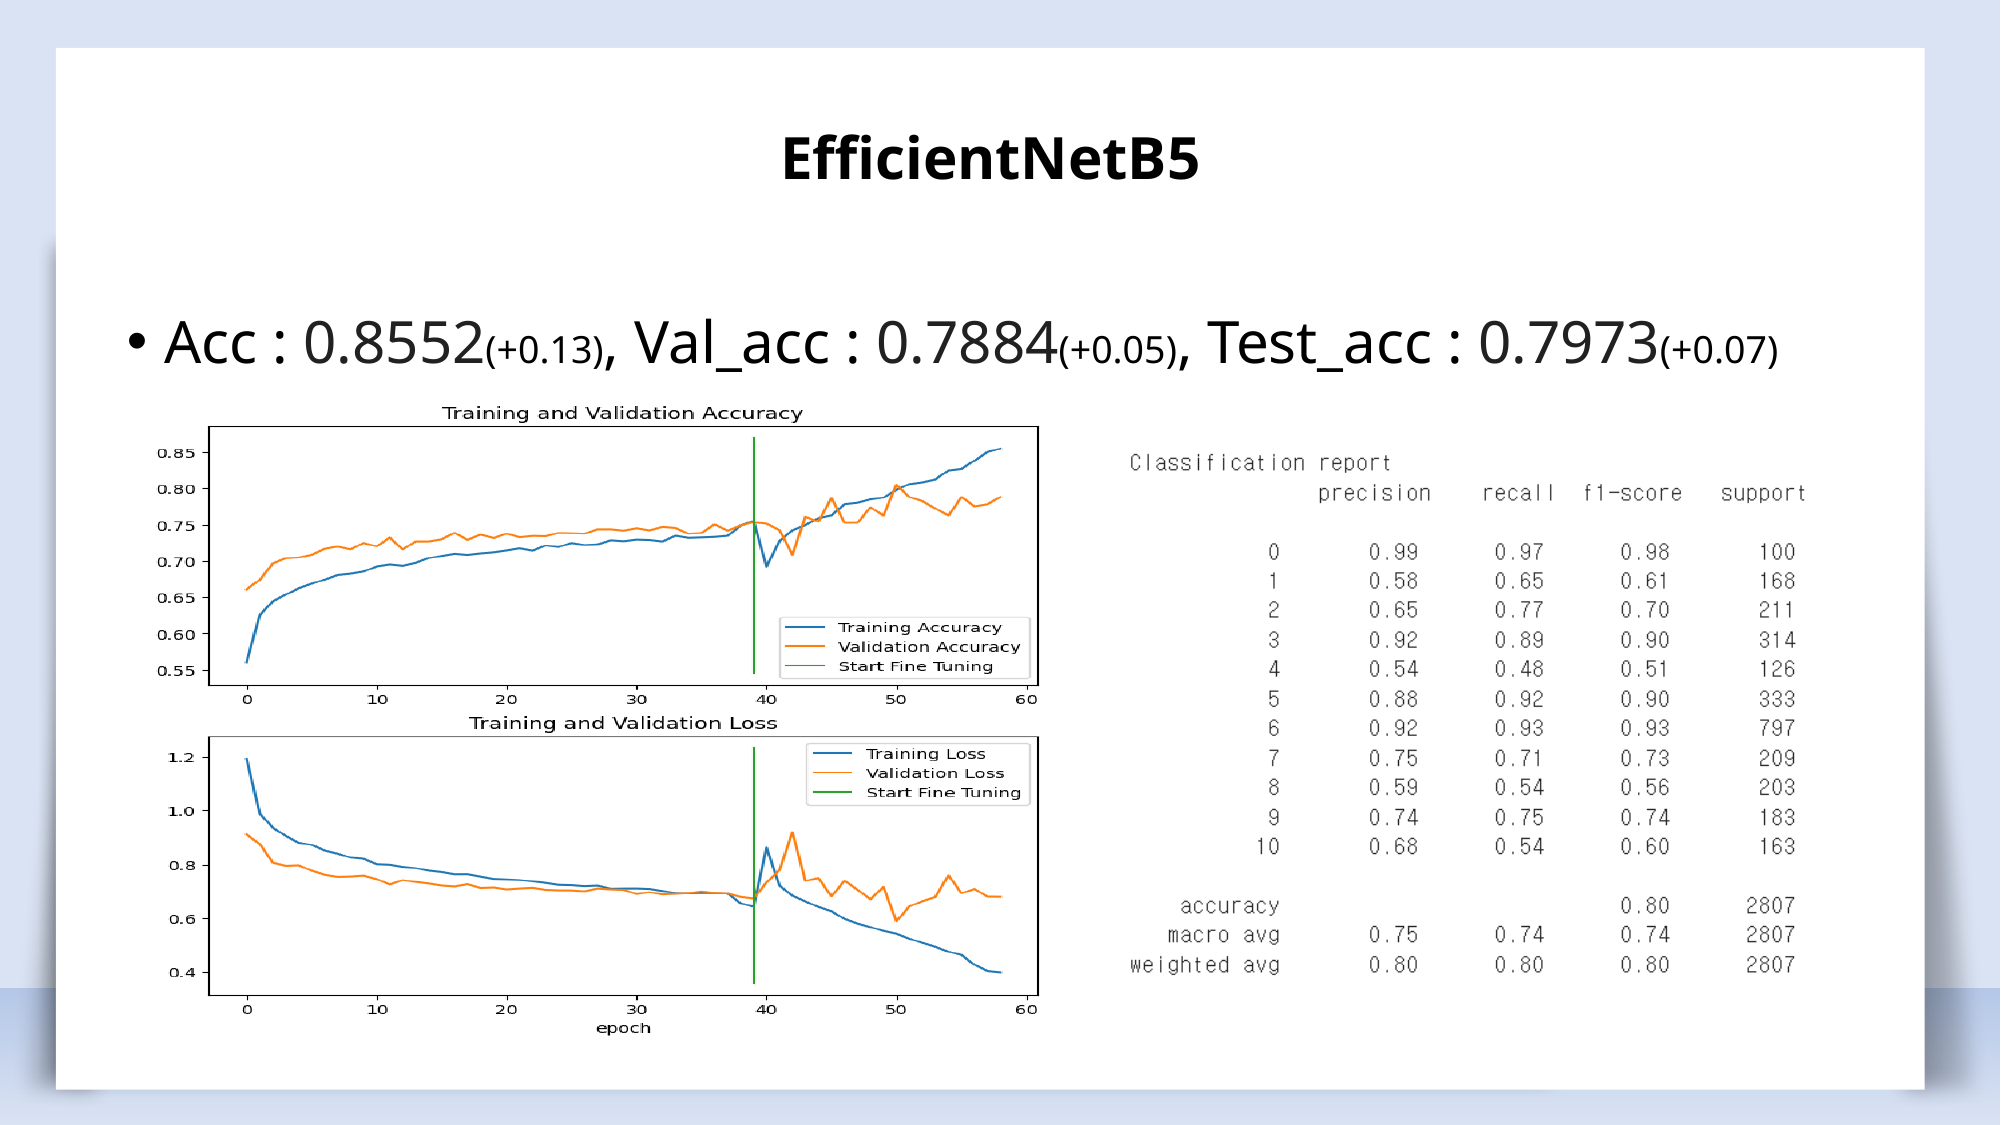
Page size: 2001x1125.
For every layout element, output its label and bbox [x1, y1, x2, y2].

picture [138, 402, 1062, 1037]
picture [1120, 439, 1838, 1000]
text_box [0, 0, 2000, 1125]
